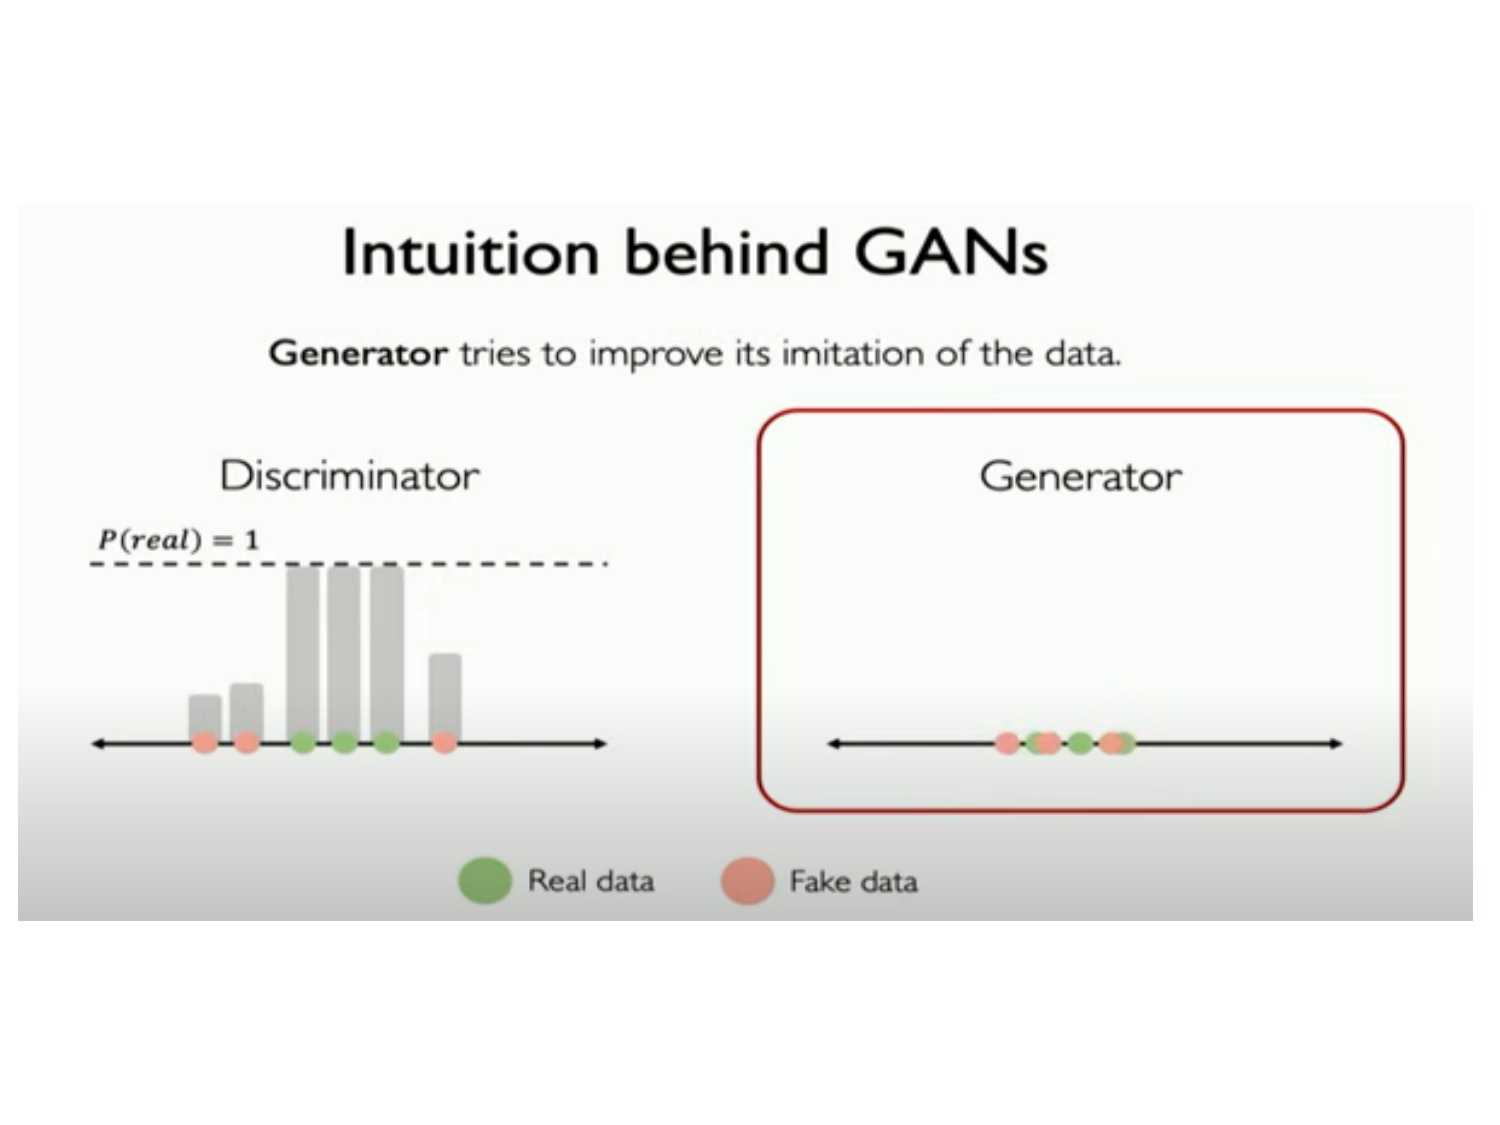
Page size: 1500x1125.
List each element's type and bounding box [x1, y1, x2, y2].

picture [18, 204, 1473, 921]
